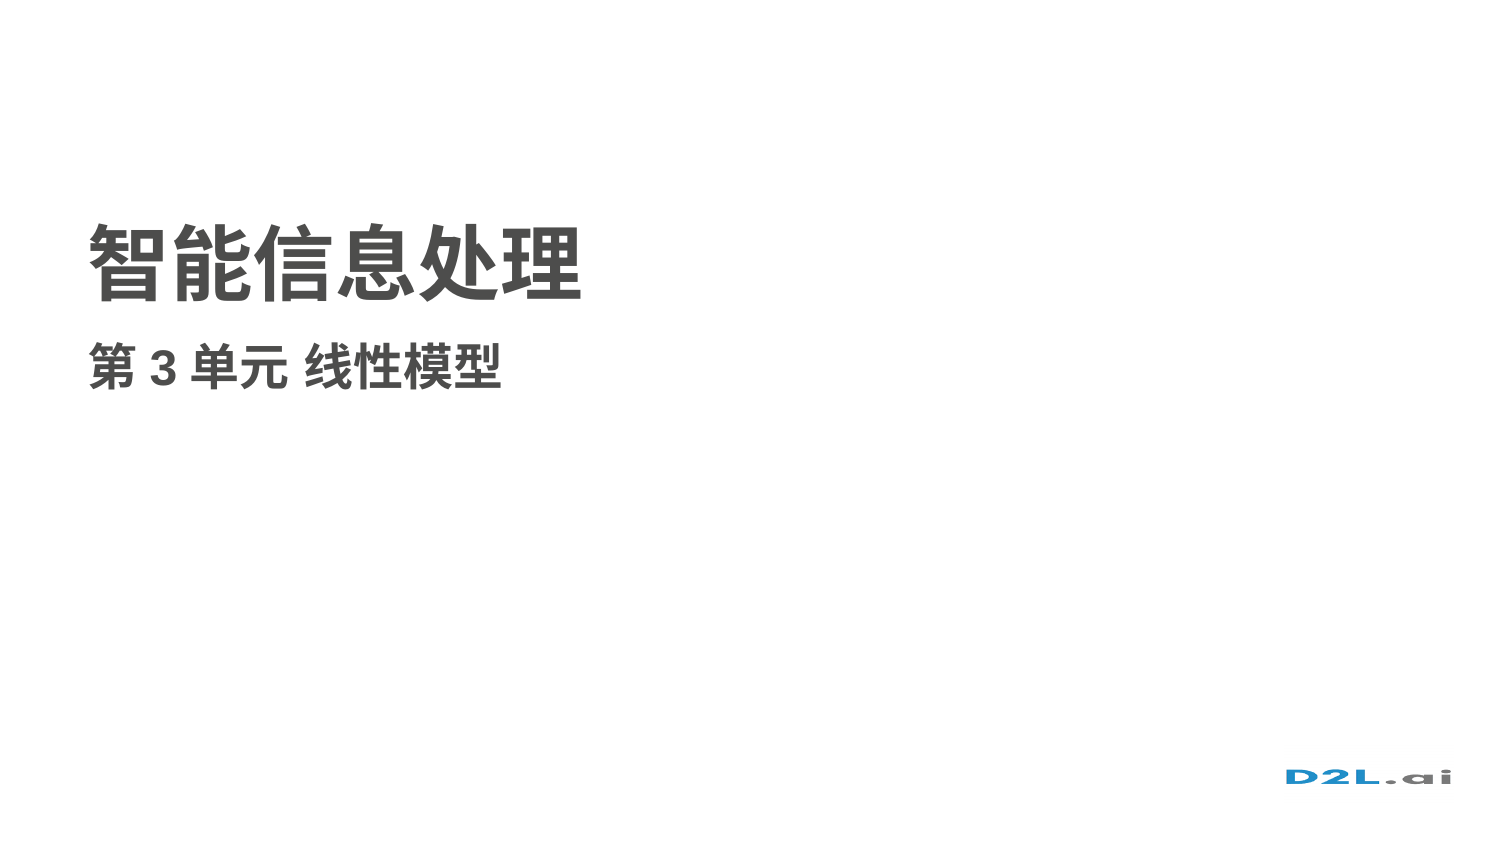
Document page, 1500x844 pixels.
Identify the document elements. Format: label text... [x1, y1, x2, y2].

list 智能信息处理 [79, 204, 1283, 328]
list 第3单元 线性模型 [79, 327, 1072, 409]
picture [1284, 745, 1454, 806]
